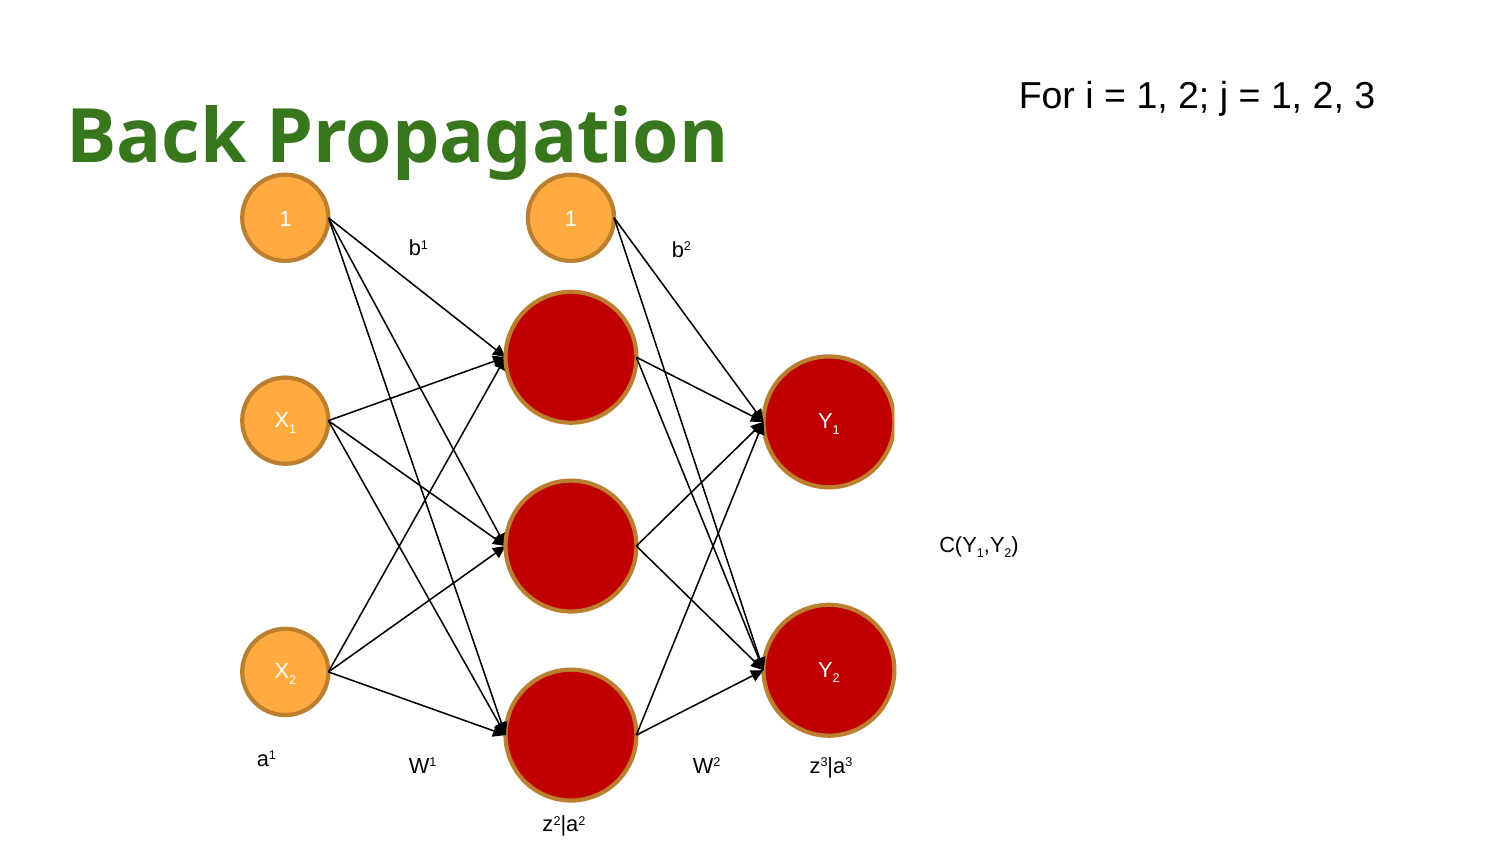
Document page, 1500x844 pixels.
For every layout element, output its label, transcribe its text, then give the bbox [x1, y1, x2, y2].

text_box 1 [240, 172, 331, 263]
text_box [328, 217, 506, 671]
text_box 1 [525, 172, 617, 263]
text_box Y1 [771, 354, 894, 490]
text_box W1 [394, 745, 466, 785]
text_box [504, 667, 638, 802]
text_box X2 [240, 626, 322, 718]
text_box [328, 671, 506, 736]
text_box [636, 677, 764, 736]
text_box a1 [242, 737, 314, 779]
text_box [511, 478, 608, 614]
title Back Propagation [51, 72, 894, 167]
text_box W2 [678, 745, 750, 785]
text_box Y2 [770, 602, 897, 738]
text_box C(Y1,Y2) [924, 529, 1047, 568]
text_box [511, 289, 607, 425]
text_box z2|a2 [527, 802, 615, 844]
text_box X1 [240, 375, 321, 466]
text_box z3|a3 [794, 743, 882, 785]
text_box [613, 217, 764, 671]
